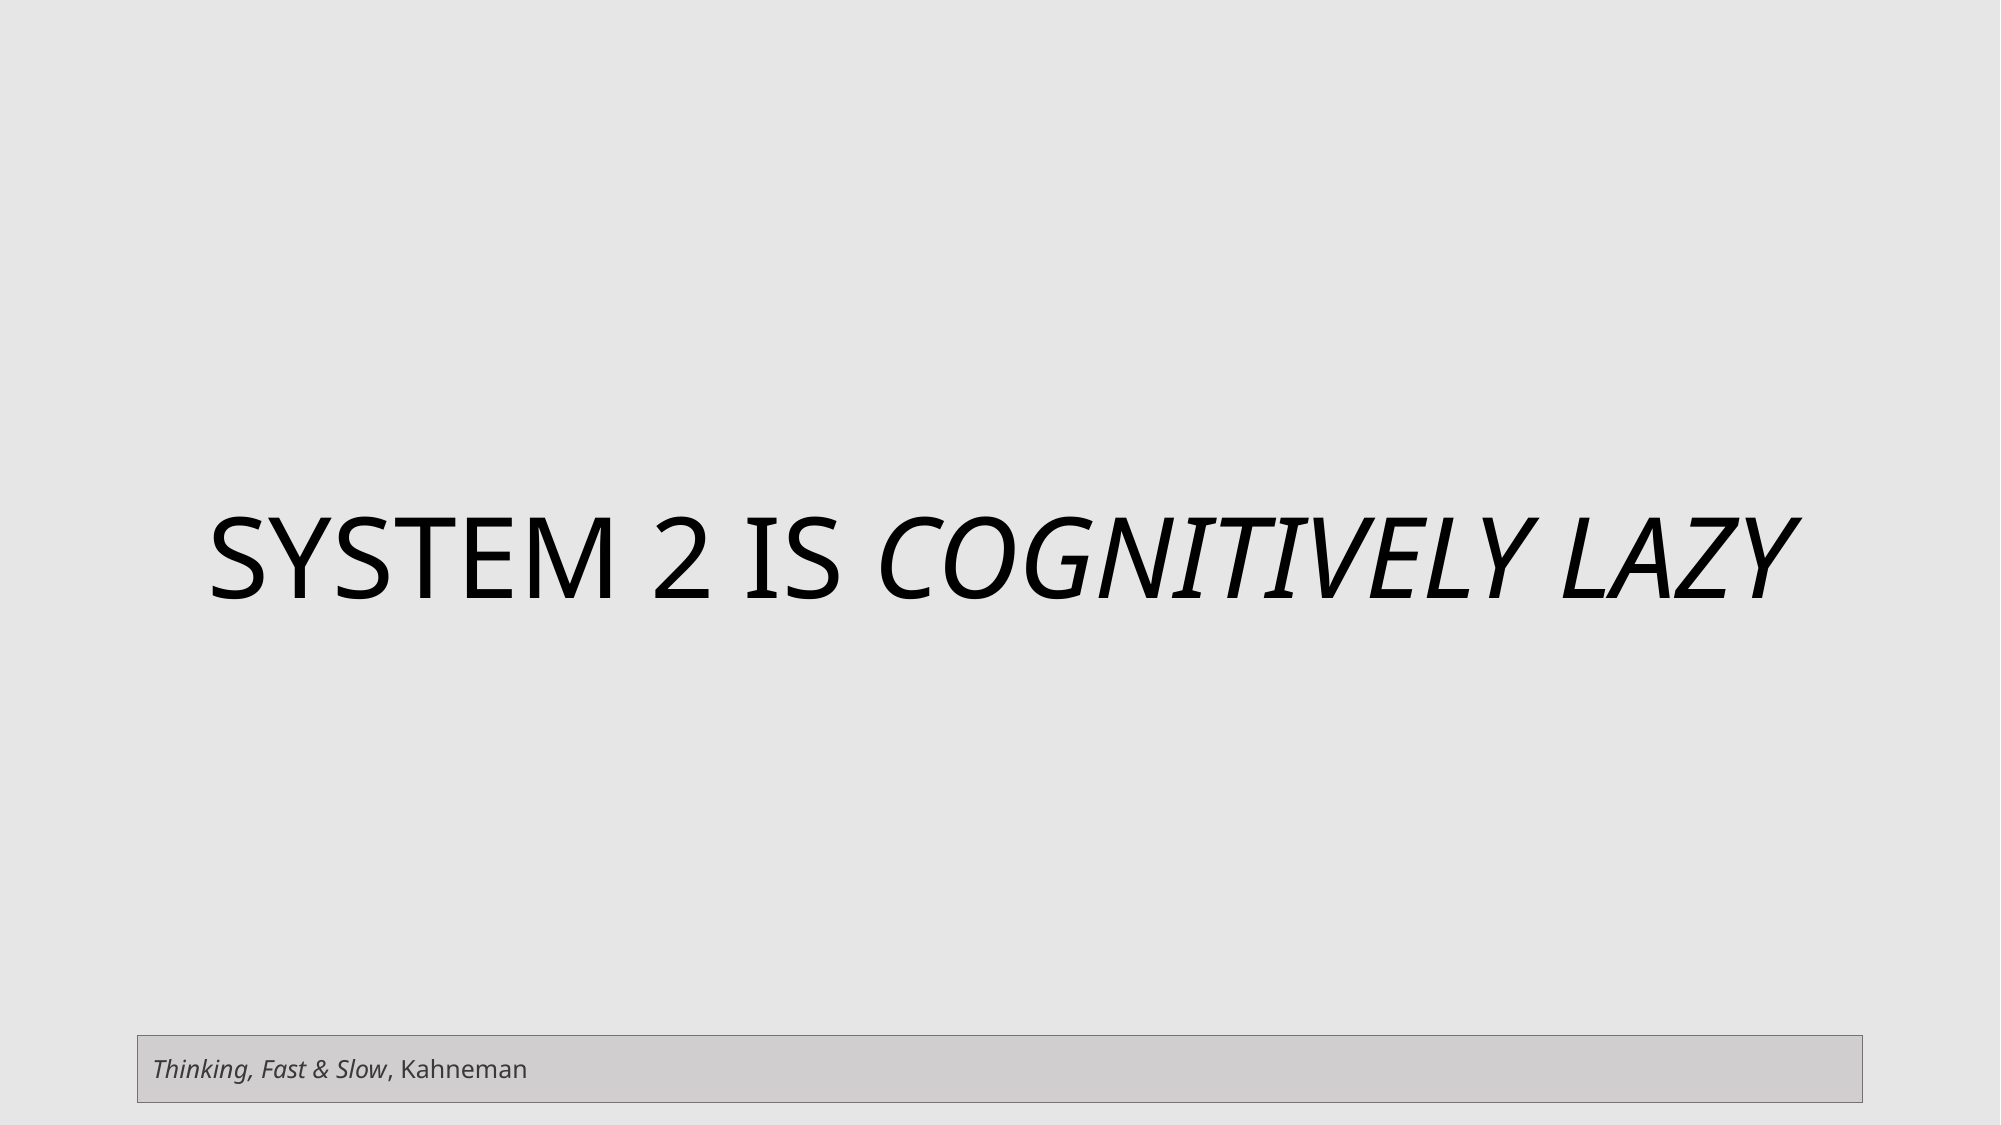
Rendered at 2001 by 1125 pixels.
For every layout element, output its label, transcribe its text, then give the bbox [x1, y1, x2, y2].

footer Thinking, Fast & Slow, Kahneman [137, 1035, 1863, 1103]
title System 2 is cognitively lazy [137, 453, 1863, 672]
